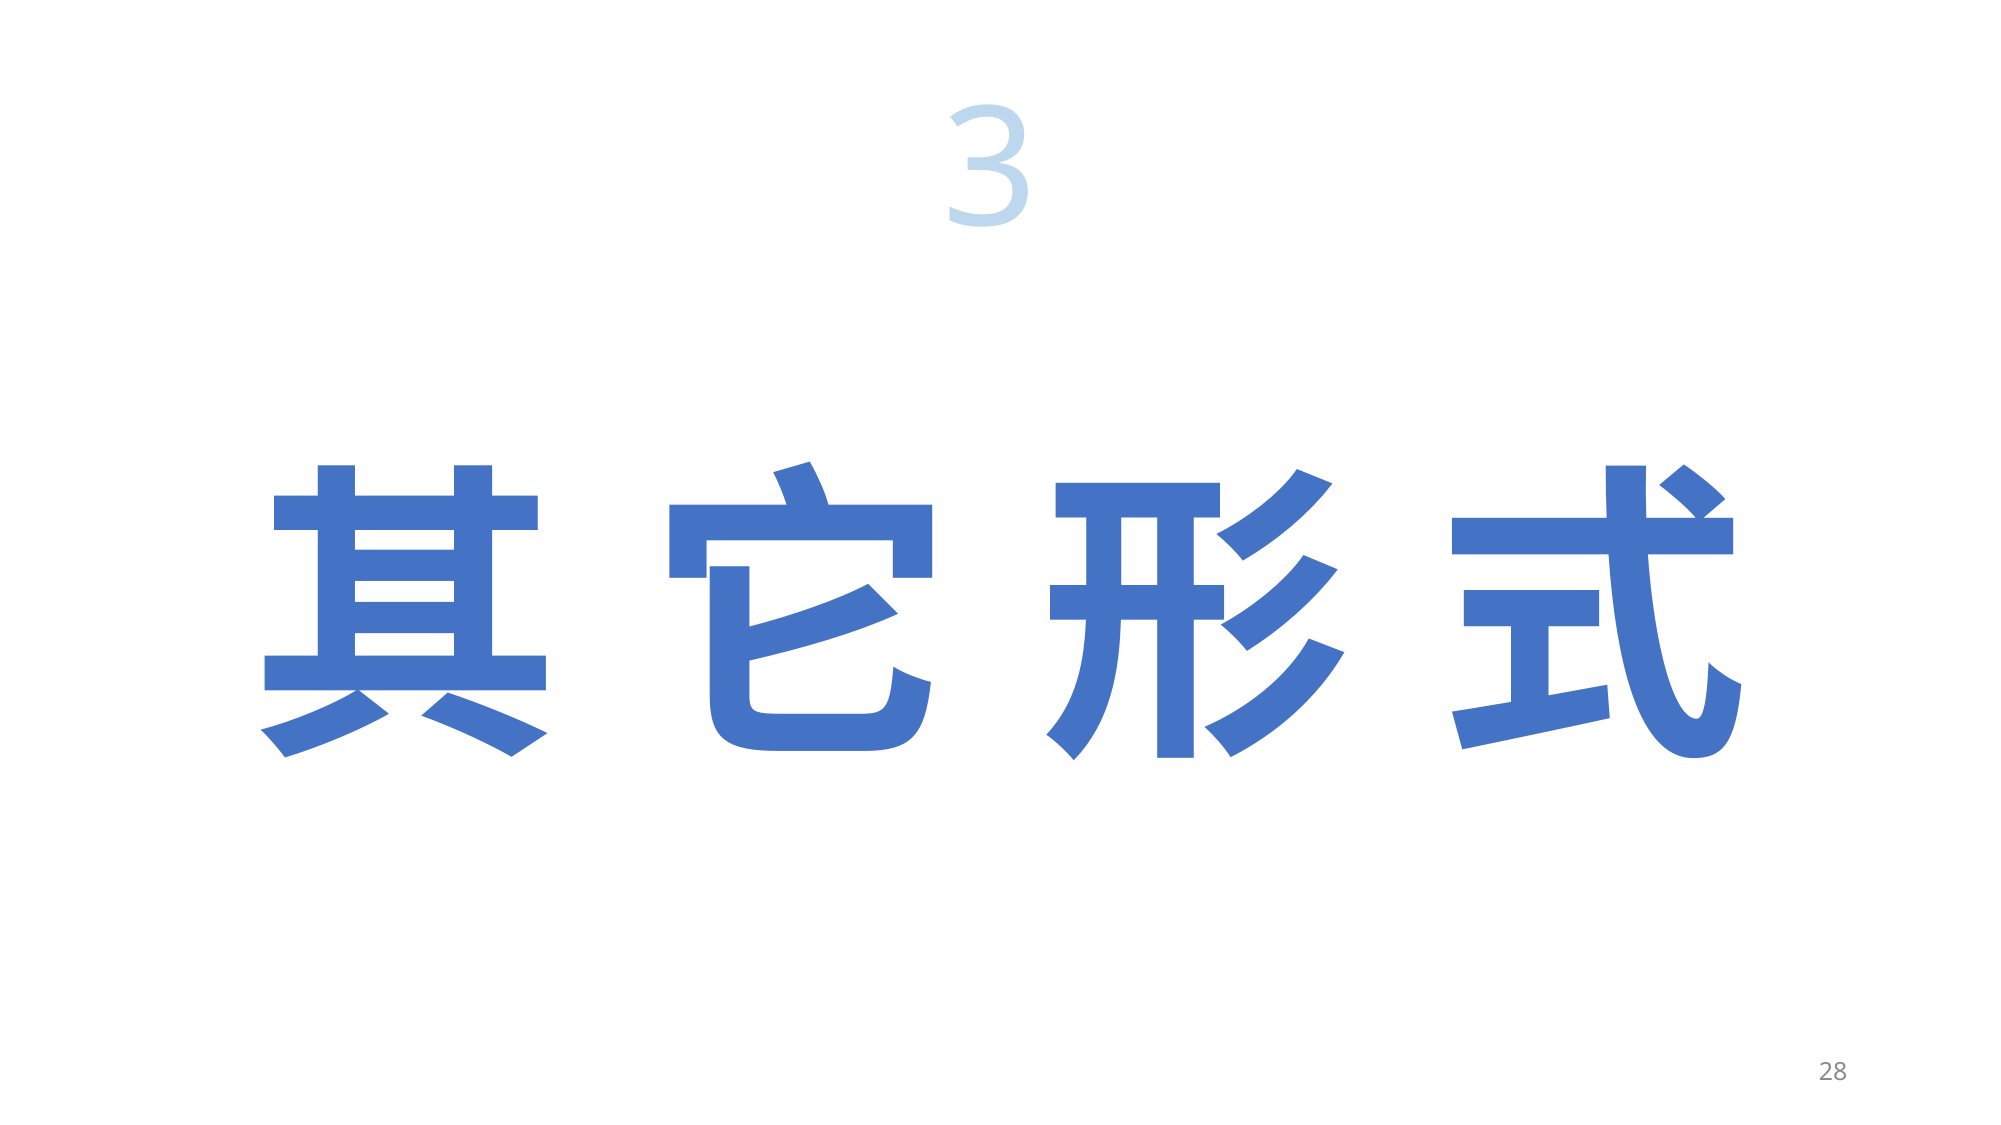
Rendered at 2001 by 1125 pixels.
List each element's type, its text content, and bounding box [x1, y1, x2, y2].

text_box 3 [928, 51, 1054, 267]
slide_number 28 [1412, 1042, 1863, 1103]
title 其 它 形 式 [0, 381, 2000, 877]
